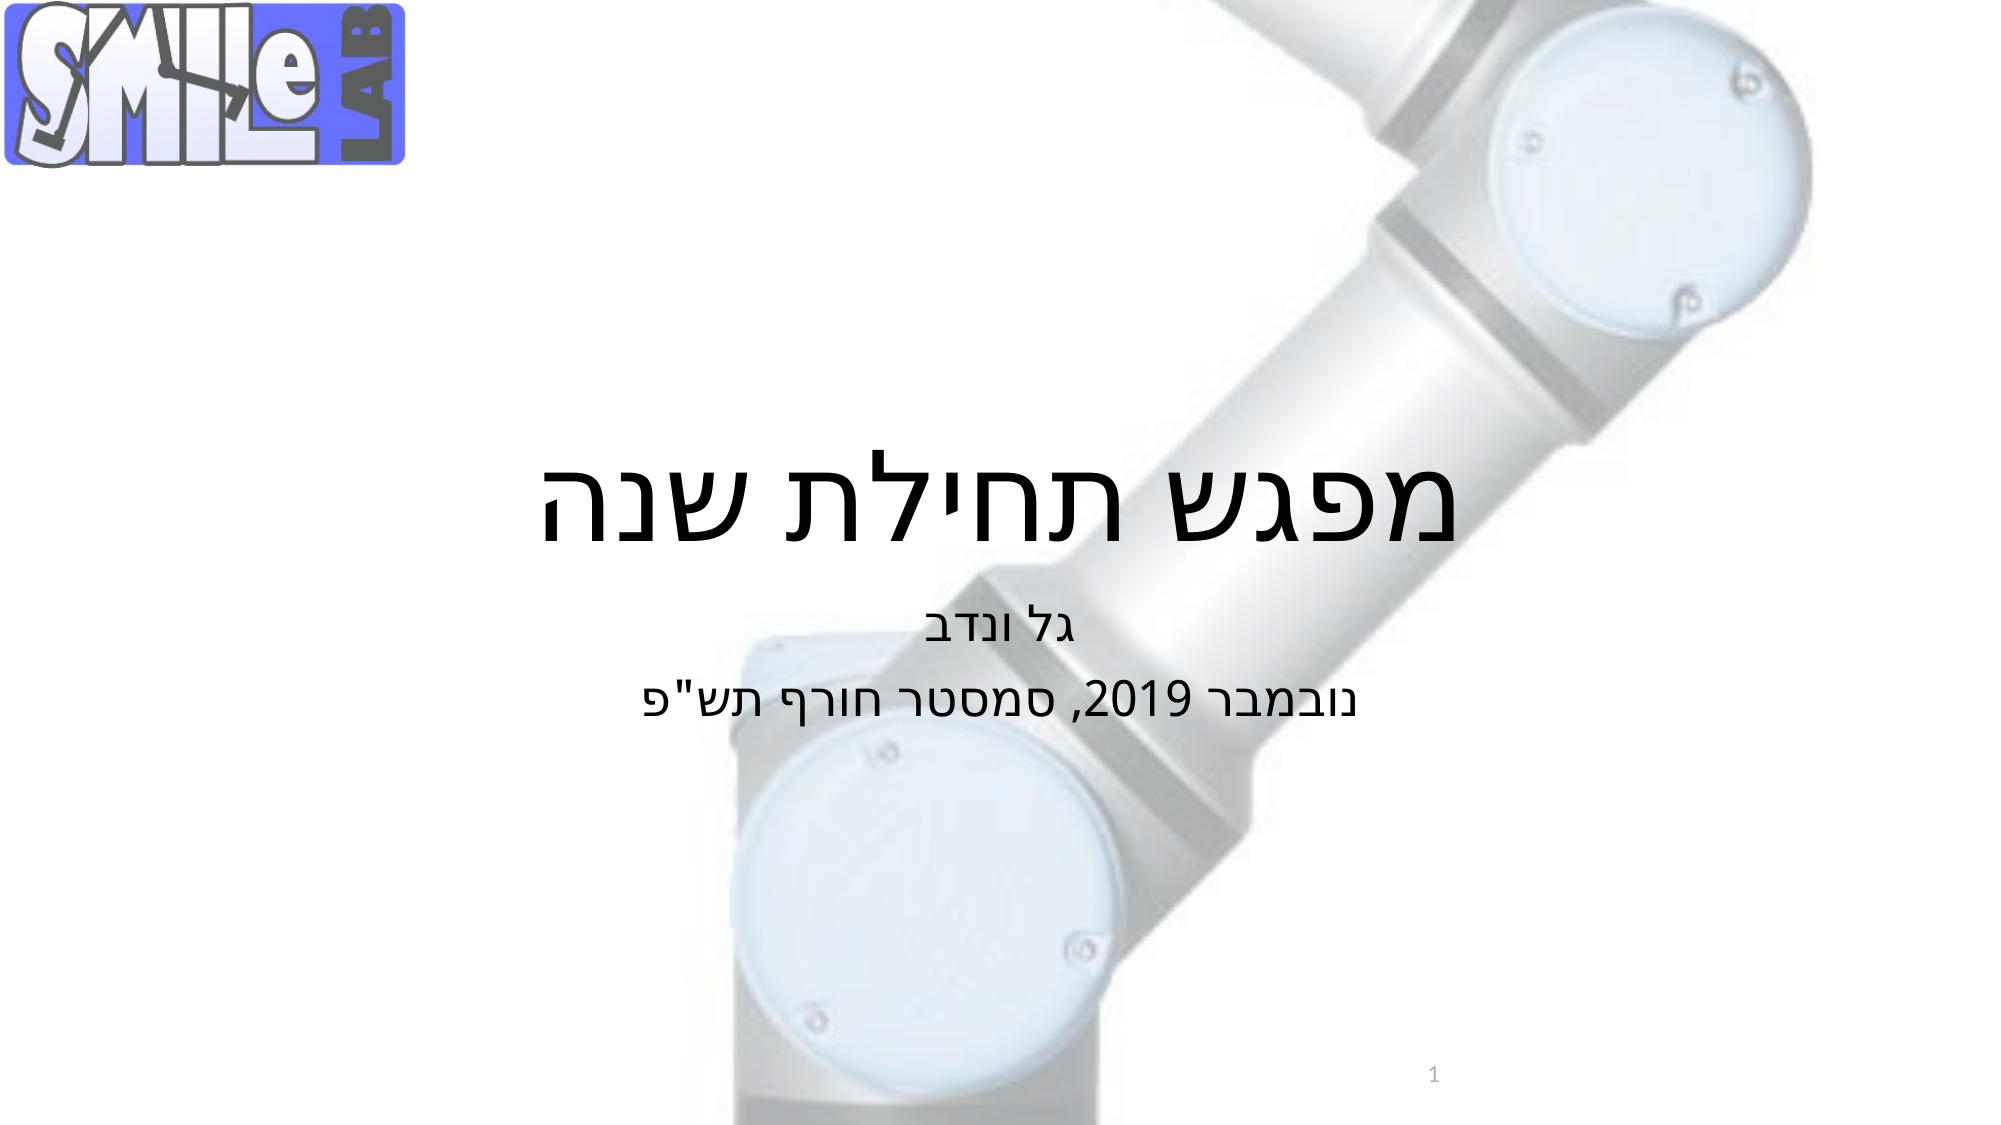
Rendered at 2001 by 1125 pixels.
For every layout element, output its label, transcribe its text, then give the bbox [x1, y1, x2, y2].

subtitle גל ונדב נובמבר 2019, סמסטר חורף תש"פ [249, 590, 1750, 863]
picture [0, 0, 409, 169]
title מפגש תחילת שנה [249, 184, 1750, 576]
slide_number 1 [1412, 1042, 1863, 1103]
